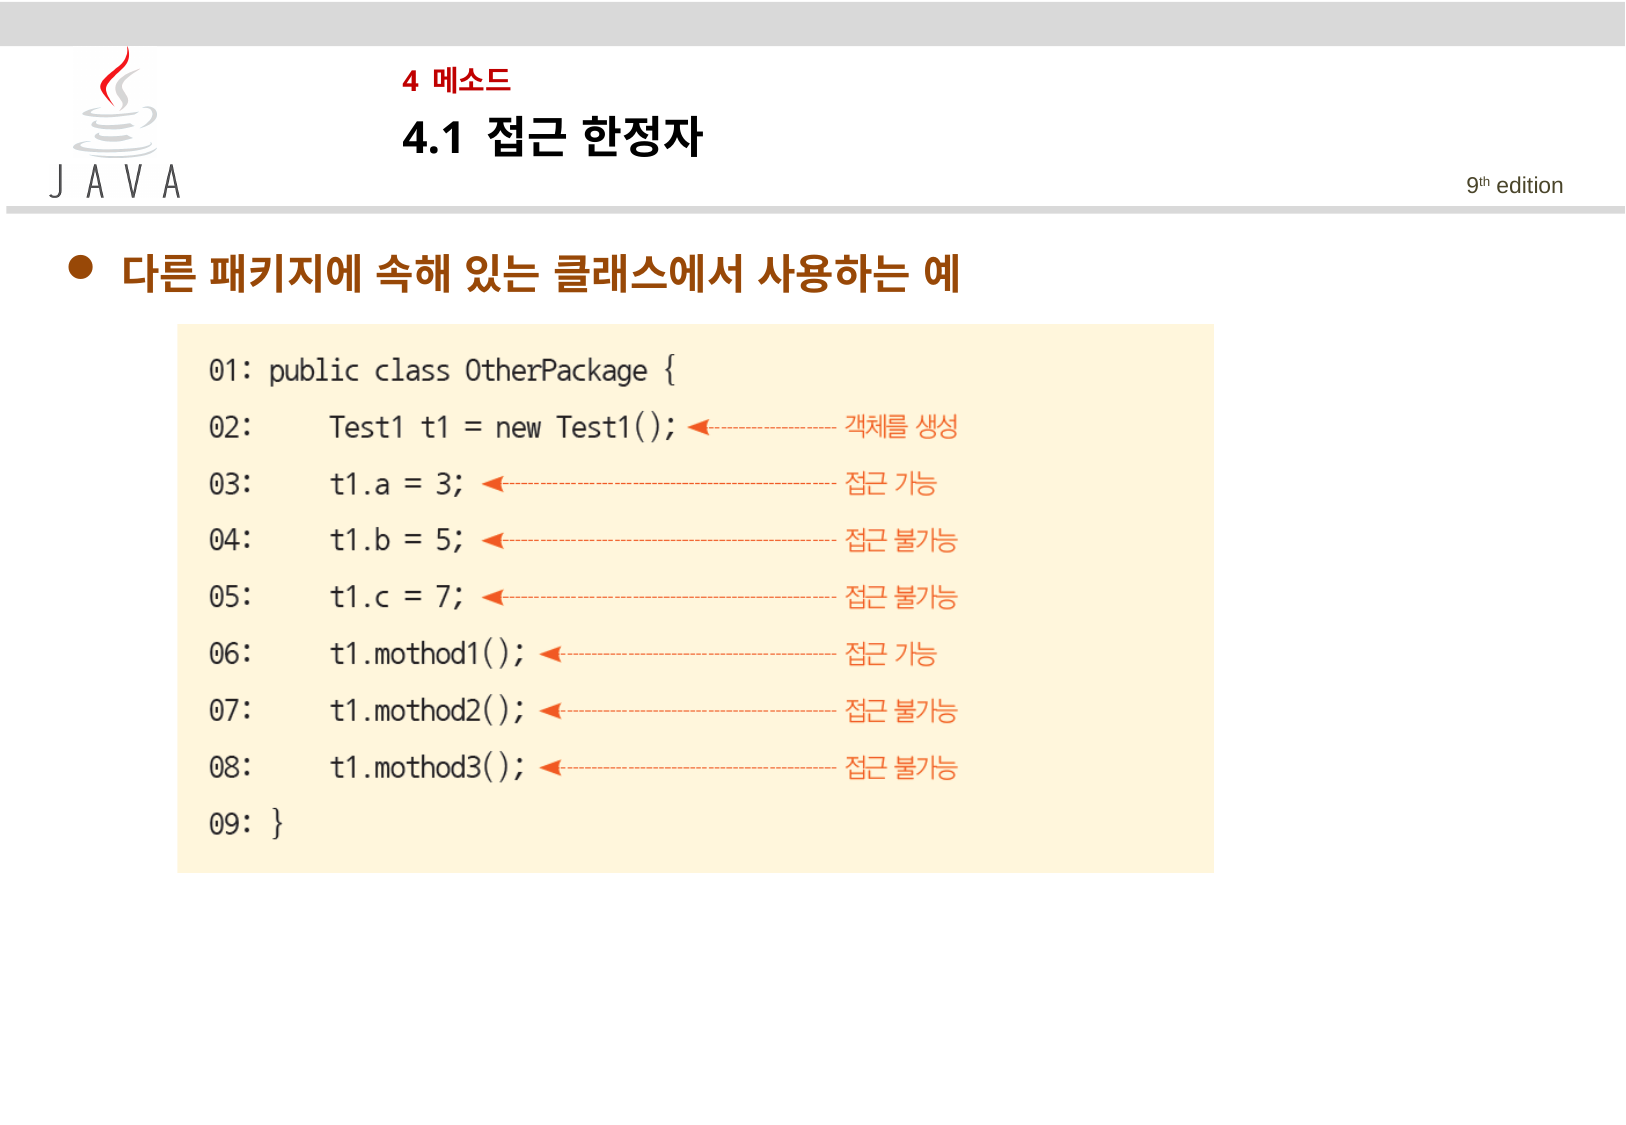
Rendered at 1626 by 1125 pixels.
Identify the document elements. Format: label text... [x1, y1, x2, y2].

picture [73, 46, 157, 158]
list 다른 패키지에 속해 있는 클래스에서 사용하는 예 [48, 223, 1564, 1064]
picture [174, 324, 1215, 873]
picture [49, 164, 180, 198]
title 4 메소드 [387, 54, 1393, 105]
list 4.1 접근 한정자 [387, 101, 1545, 171]
